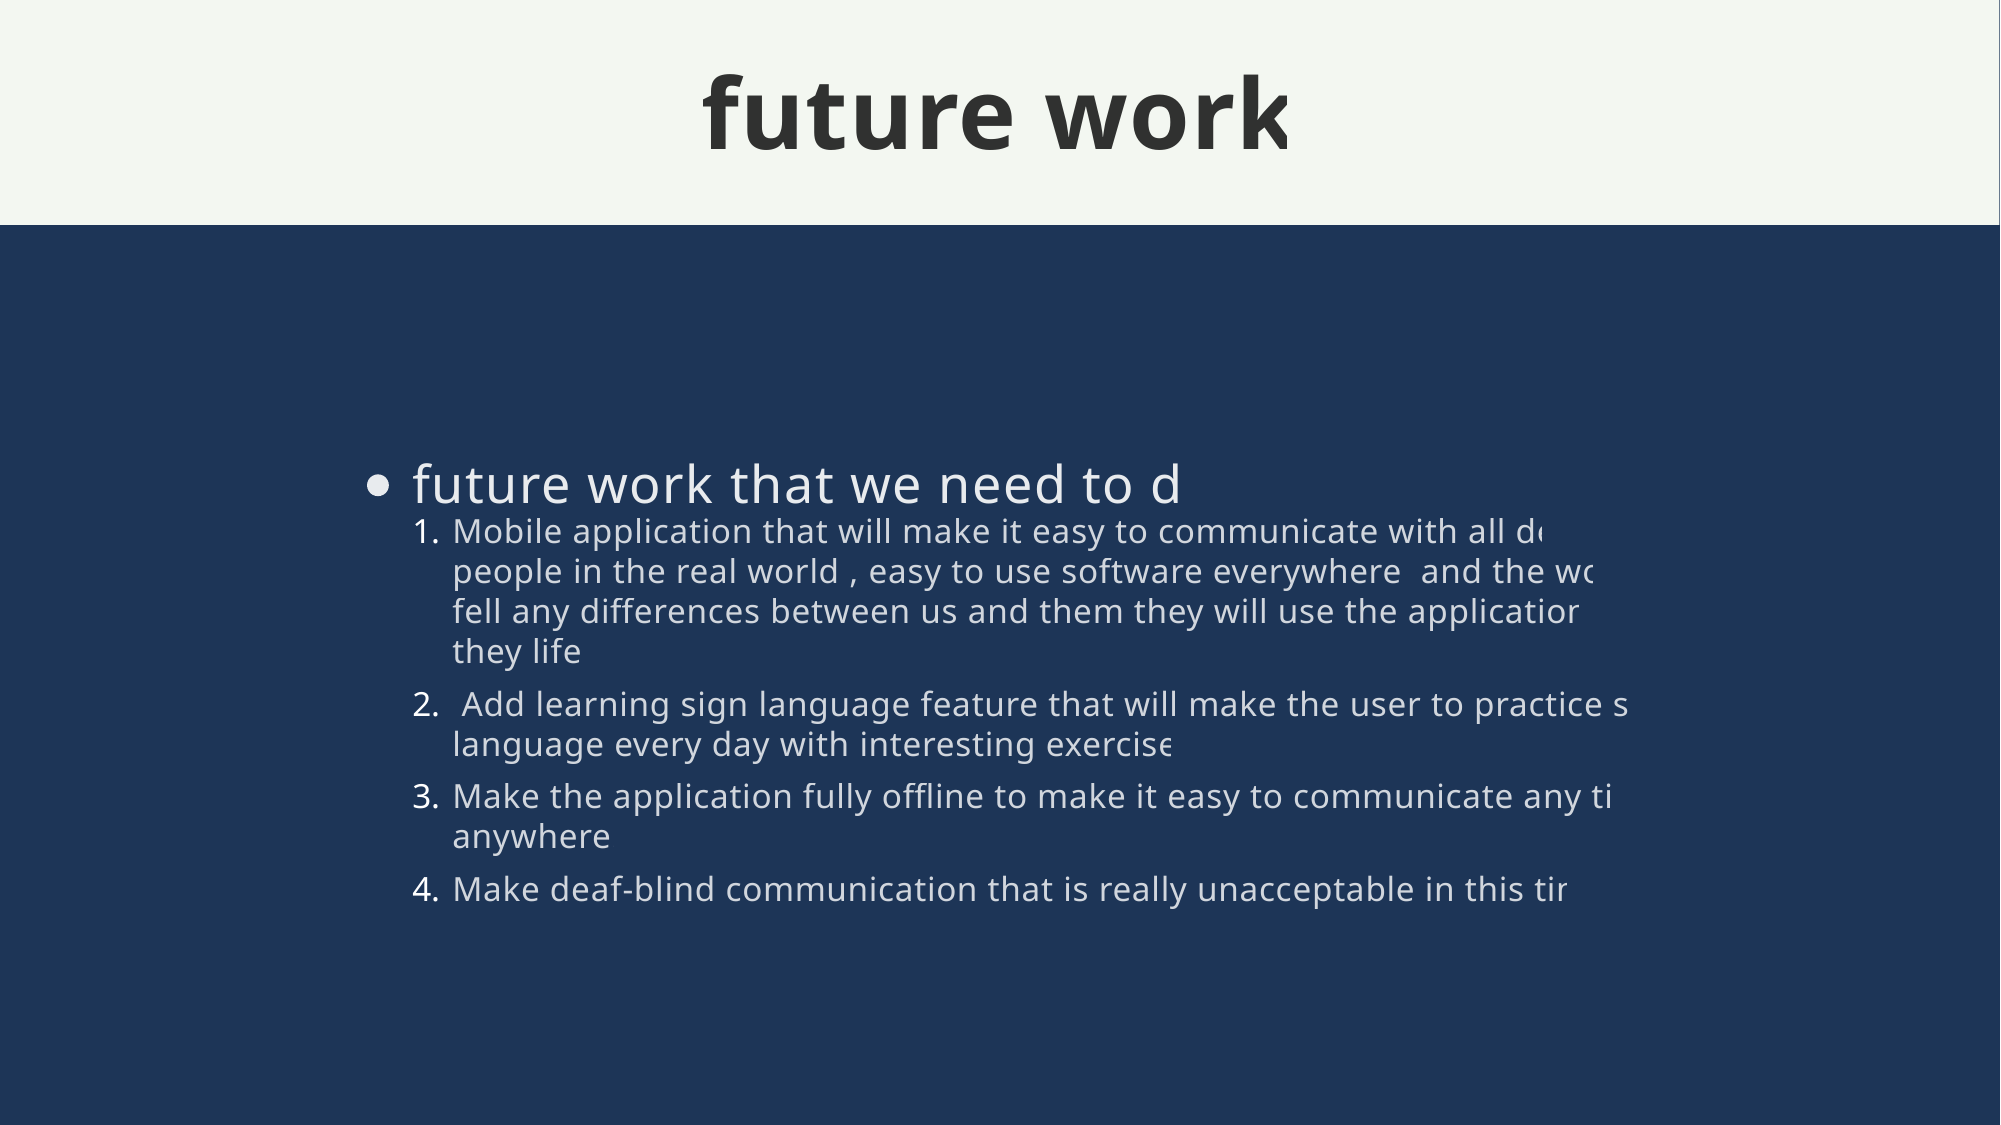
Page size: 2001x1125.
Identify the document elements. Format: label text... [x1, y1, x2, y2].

text_box [0, 0, 2000, 225]
text_box future work that we need to do: [412, 459, 1695, 507]
text_box future work [15, 73, 1984, 147]
text_box [367, 474, 389, 497]
text_box Mobile application that will make it easy to communicate with all deaf people in the real world , easy to use software everywhere and the won’t fell any differences between us and them they will use the application in they life. Add learning sign language feature that will make the user to practice sign language every day with interesting exercises. Make the application fully offline to make it easy to communicate any time anywhere. Make deaf-blind communication that is really unacceptable in this time. [412, 532, 1695, 886]
